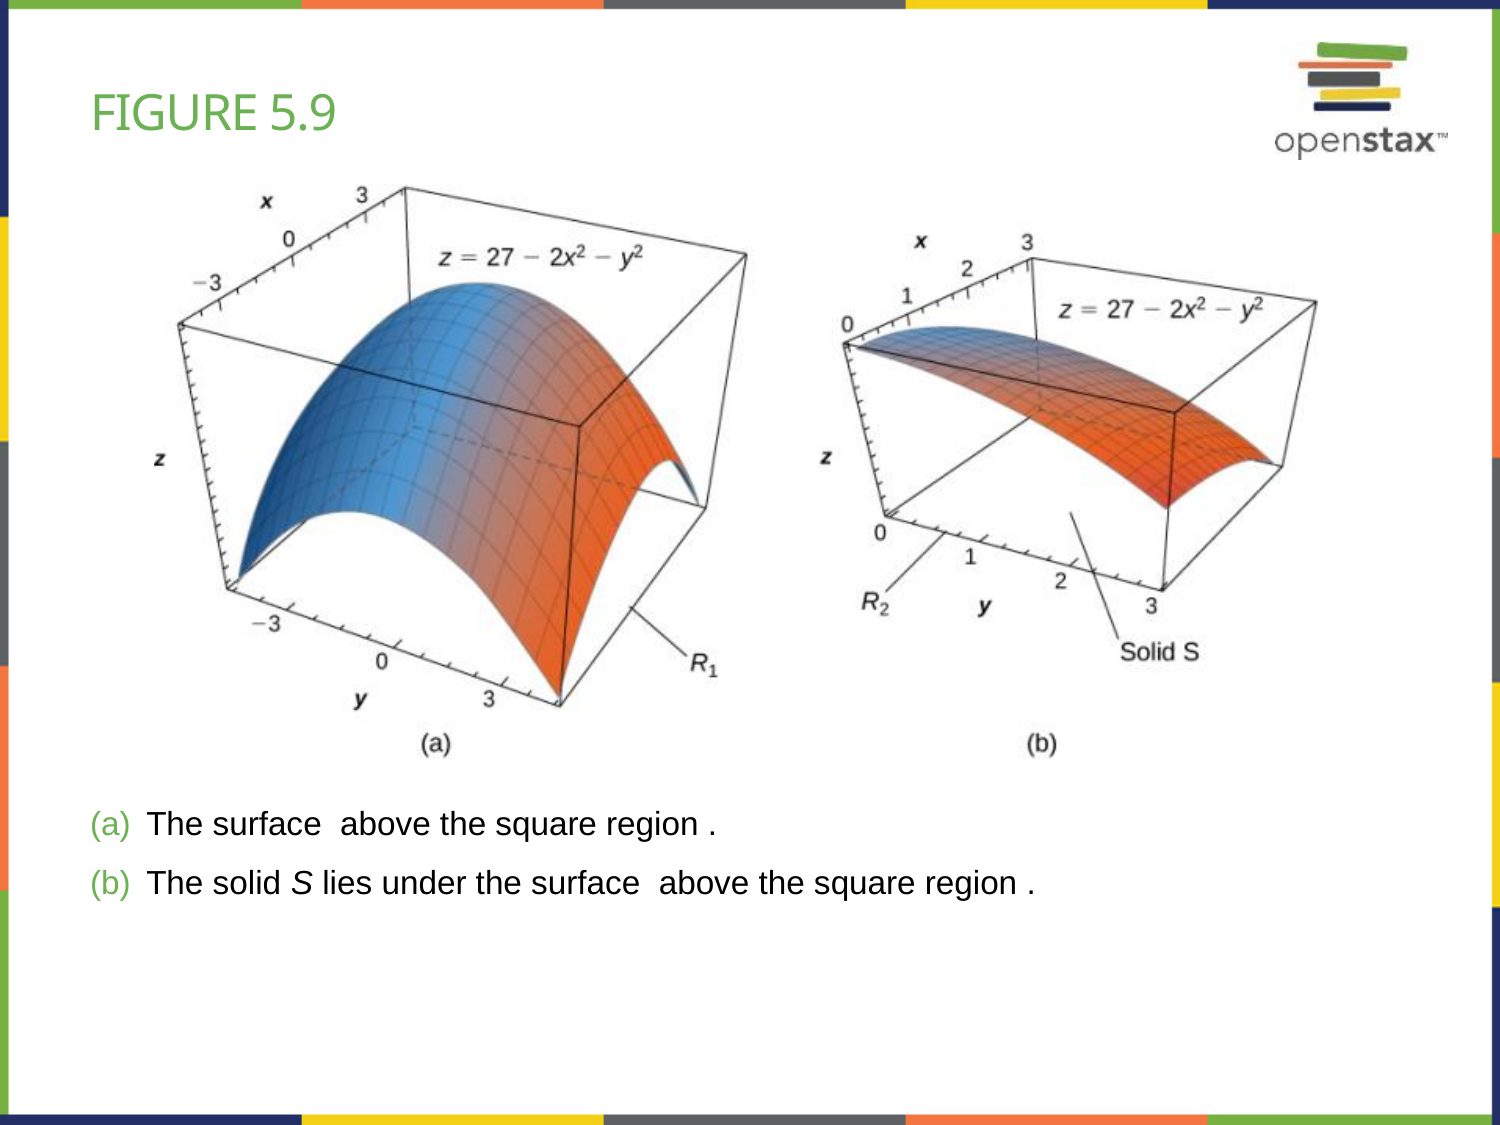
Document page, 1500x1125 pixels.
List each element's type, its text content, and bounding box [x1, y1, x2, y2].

title Figure 5.9 [75, 39, 1275, 148]
picture [0, 0, 1500, 1125]
